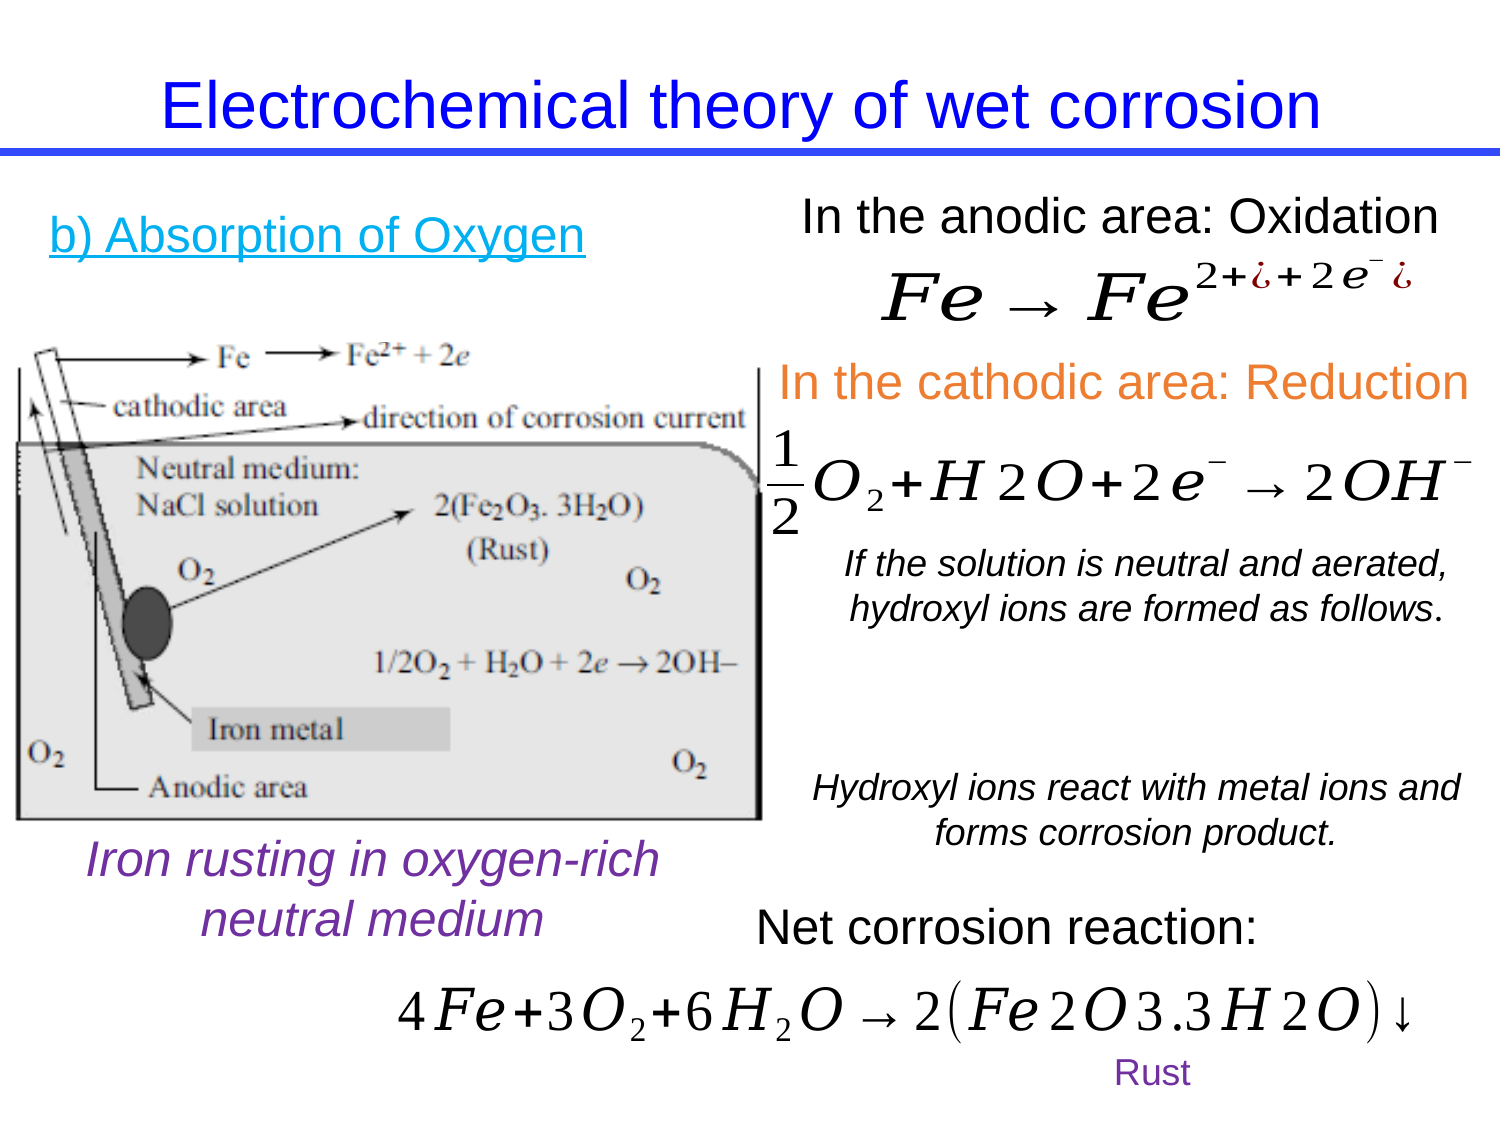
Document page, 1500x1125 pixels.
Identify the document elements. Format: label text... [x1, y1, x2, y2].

text_box Net corrosion reaction: [740, 887, 1308, 963]
text_box Iron rusting in oxygen-rich neutral medium [7, 828, 738, 955]
text_box Hydroxyl ions react with metal ions and forms corrosion product. [754, 755, 1500, 861]
picture [4, 341, 779, 828]
text_box In the anodic area: Oxidation [786, 175, 1466, 251]
text_box If the solution is neutral and aerated, hydroxyl ions are formed as follows. [779, 531, 1500, 637]
text_box b) Absorption of Oxygen [34, 194, 662, 270]
text_box In the cathodic area: Reduction [779, 341, 1495, 417]
text_box Electrochemical theory of wet corrosion [146, 54, 1416, 149]
text_box Rust [1099, 1040, 1216, 1101]
